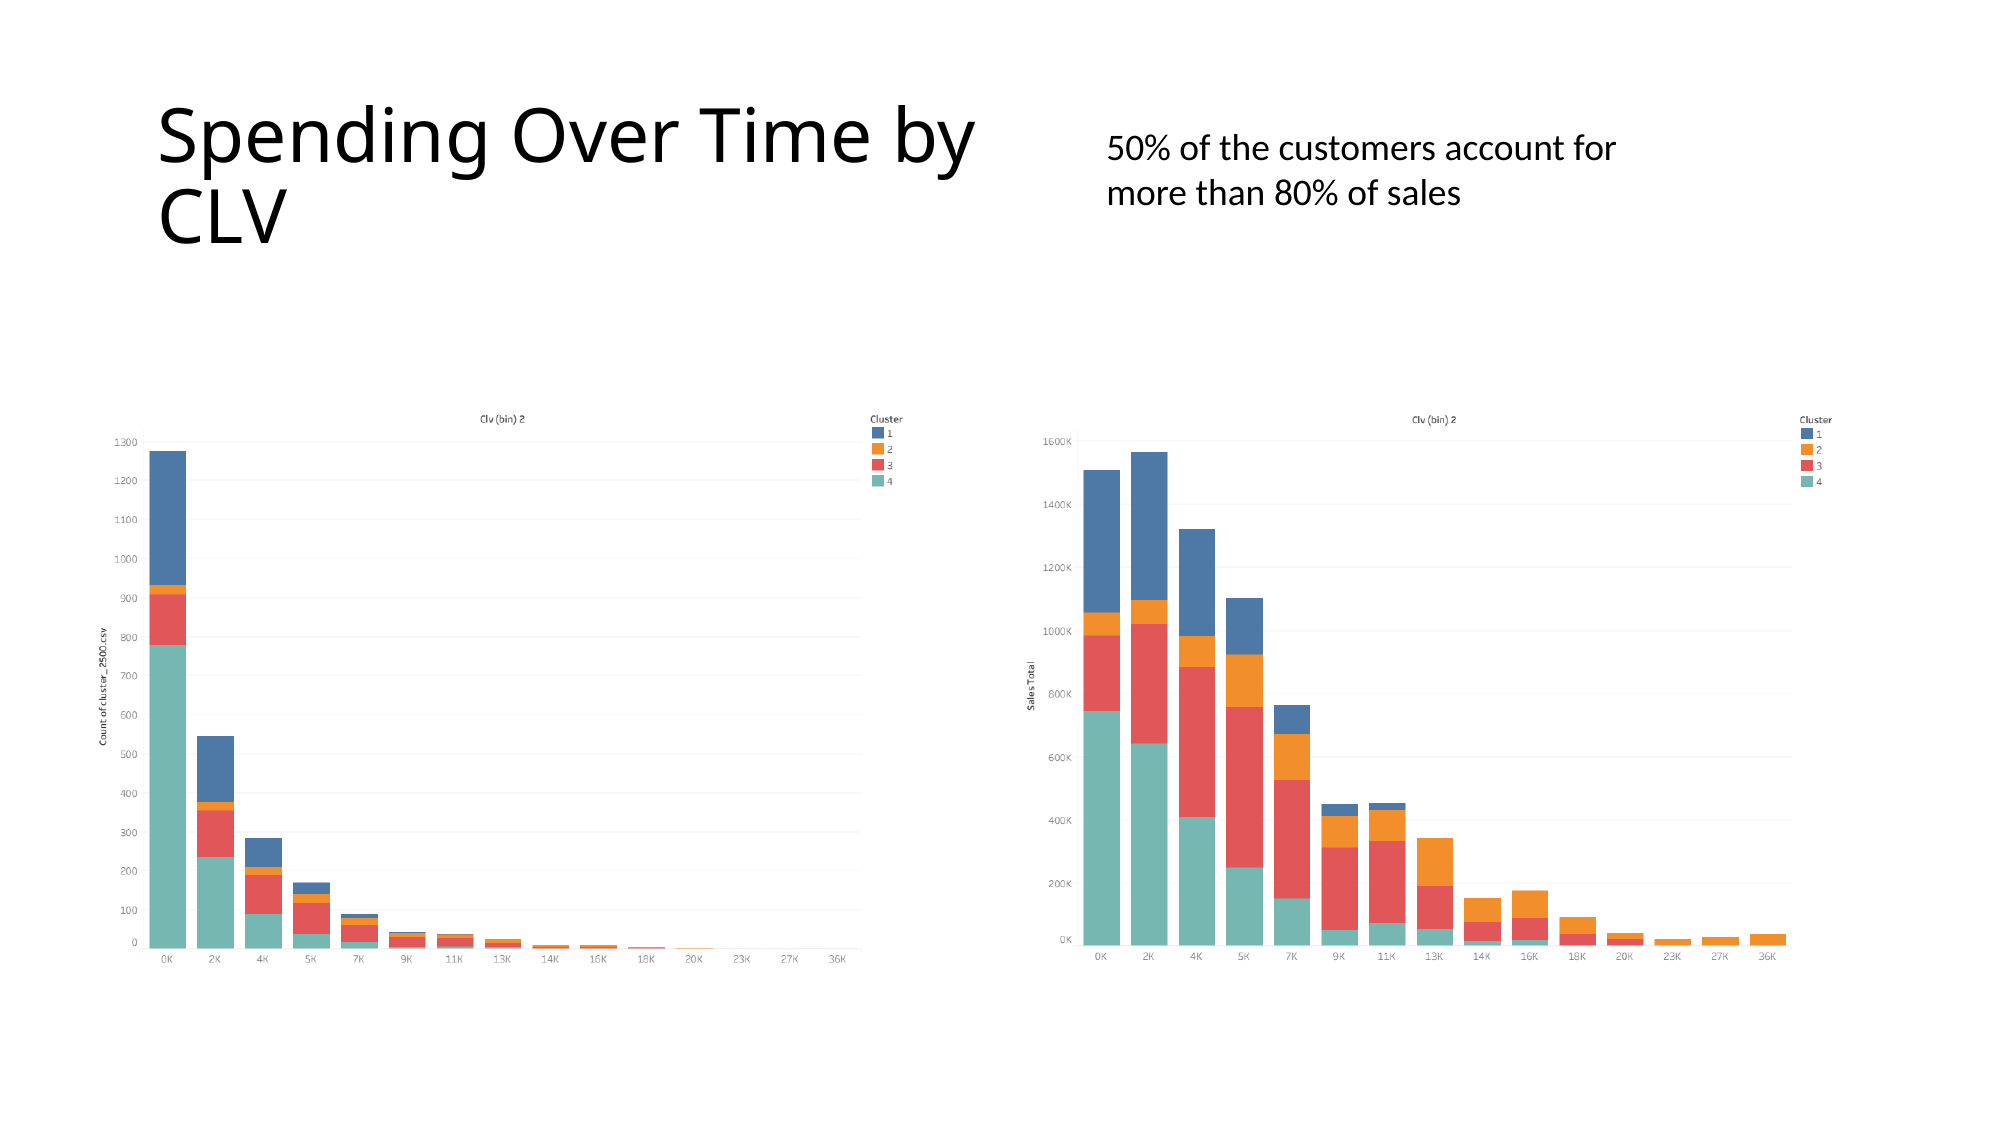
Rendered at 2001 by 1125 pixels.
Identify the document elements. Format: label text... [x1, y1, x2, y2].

text_box 50% of the customers account for more than 80% of sales [1091, 115, 1694, 221]
picture [1018, 411, 1910, 963]
picture [89, 410, 981, 966]
title Spending Over Time by CLV [142, 66, 1045, 292]
